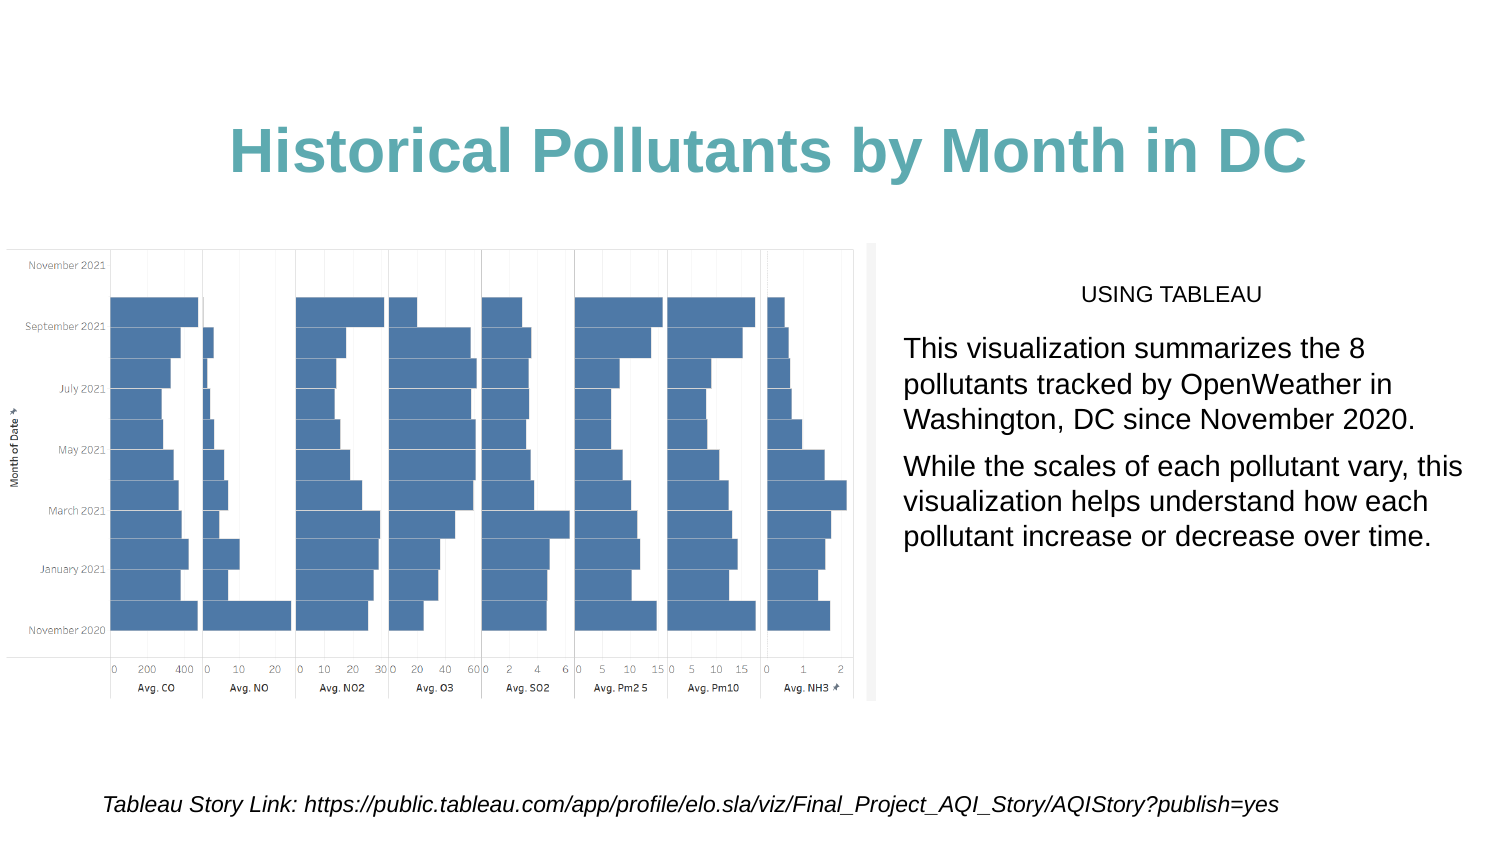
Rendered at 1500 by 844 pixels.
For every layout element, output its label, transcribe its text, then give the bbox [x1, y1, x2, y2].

list This visualization summarizes the 8 pollutants tracked by OpenWeather in Washington, DC since November 2020. While the scales of each pollutant vary, this visualization helps understand how each pollutant increase or decrease over time. [903, 324, 1490, 828]
picture [0, 243, 877, 701]
list USING TABLEAU [883, 277, 1471, 318]
text_box Tableau Story Link: https://public.tableau.com/app/profile/elo.sla/viz/Final_Project_AQI_Story/AQIStory?publish=yes [87, 782, 903, 825]
title Historical Pollutants by Month in DC [134, 26, 1416, 192]
